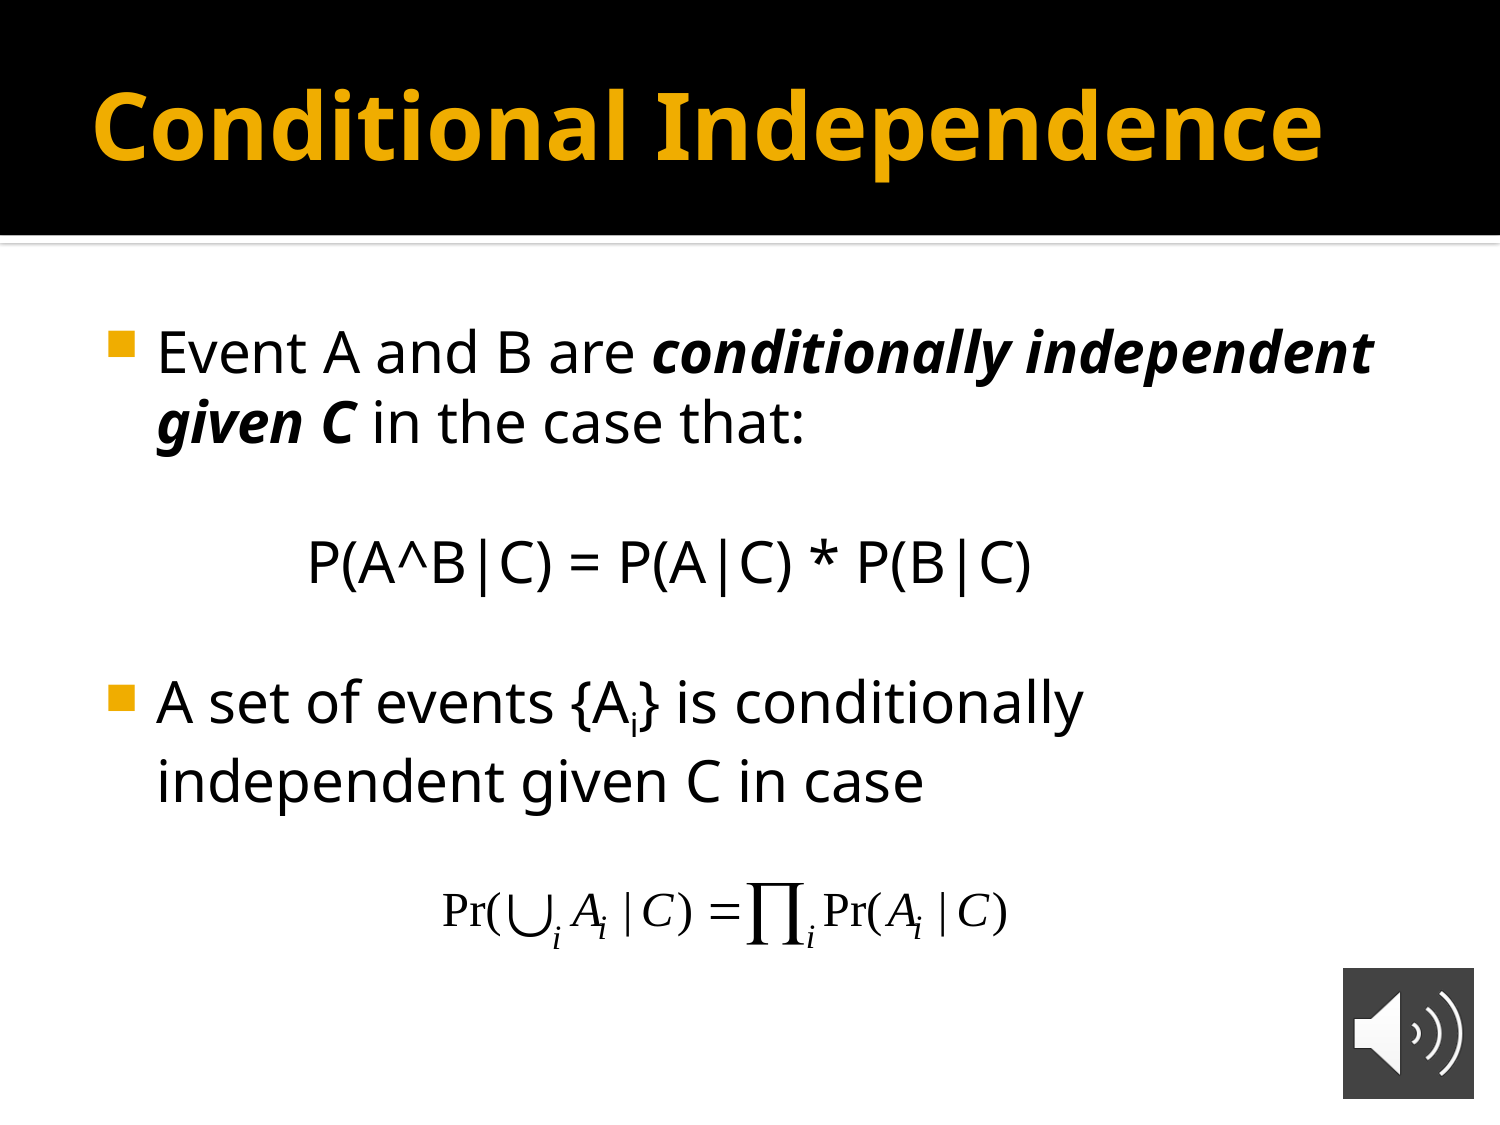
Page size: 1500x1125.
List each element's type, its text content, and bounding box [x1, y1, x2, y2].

title Conditional Independence [75, 29, 1425, 217]
picture [1341, 966, 1475, 1100]
list Event A and B are conditionally independent given C in the case that: P(A^B|C) = P(A|C) * P(B|C) A set of events {Ai} is conditionally independent given C in case [75, 299, 1438, 1006]
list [432, 872, 1021, 961]
